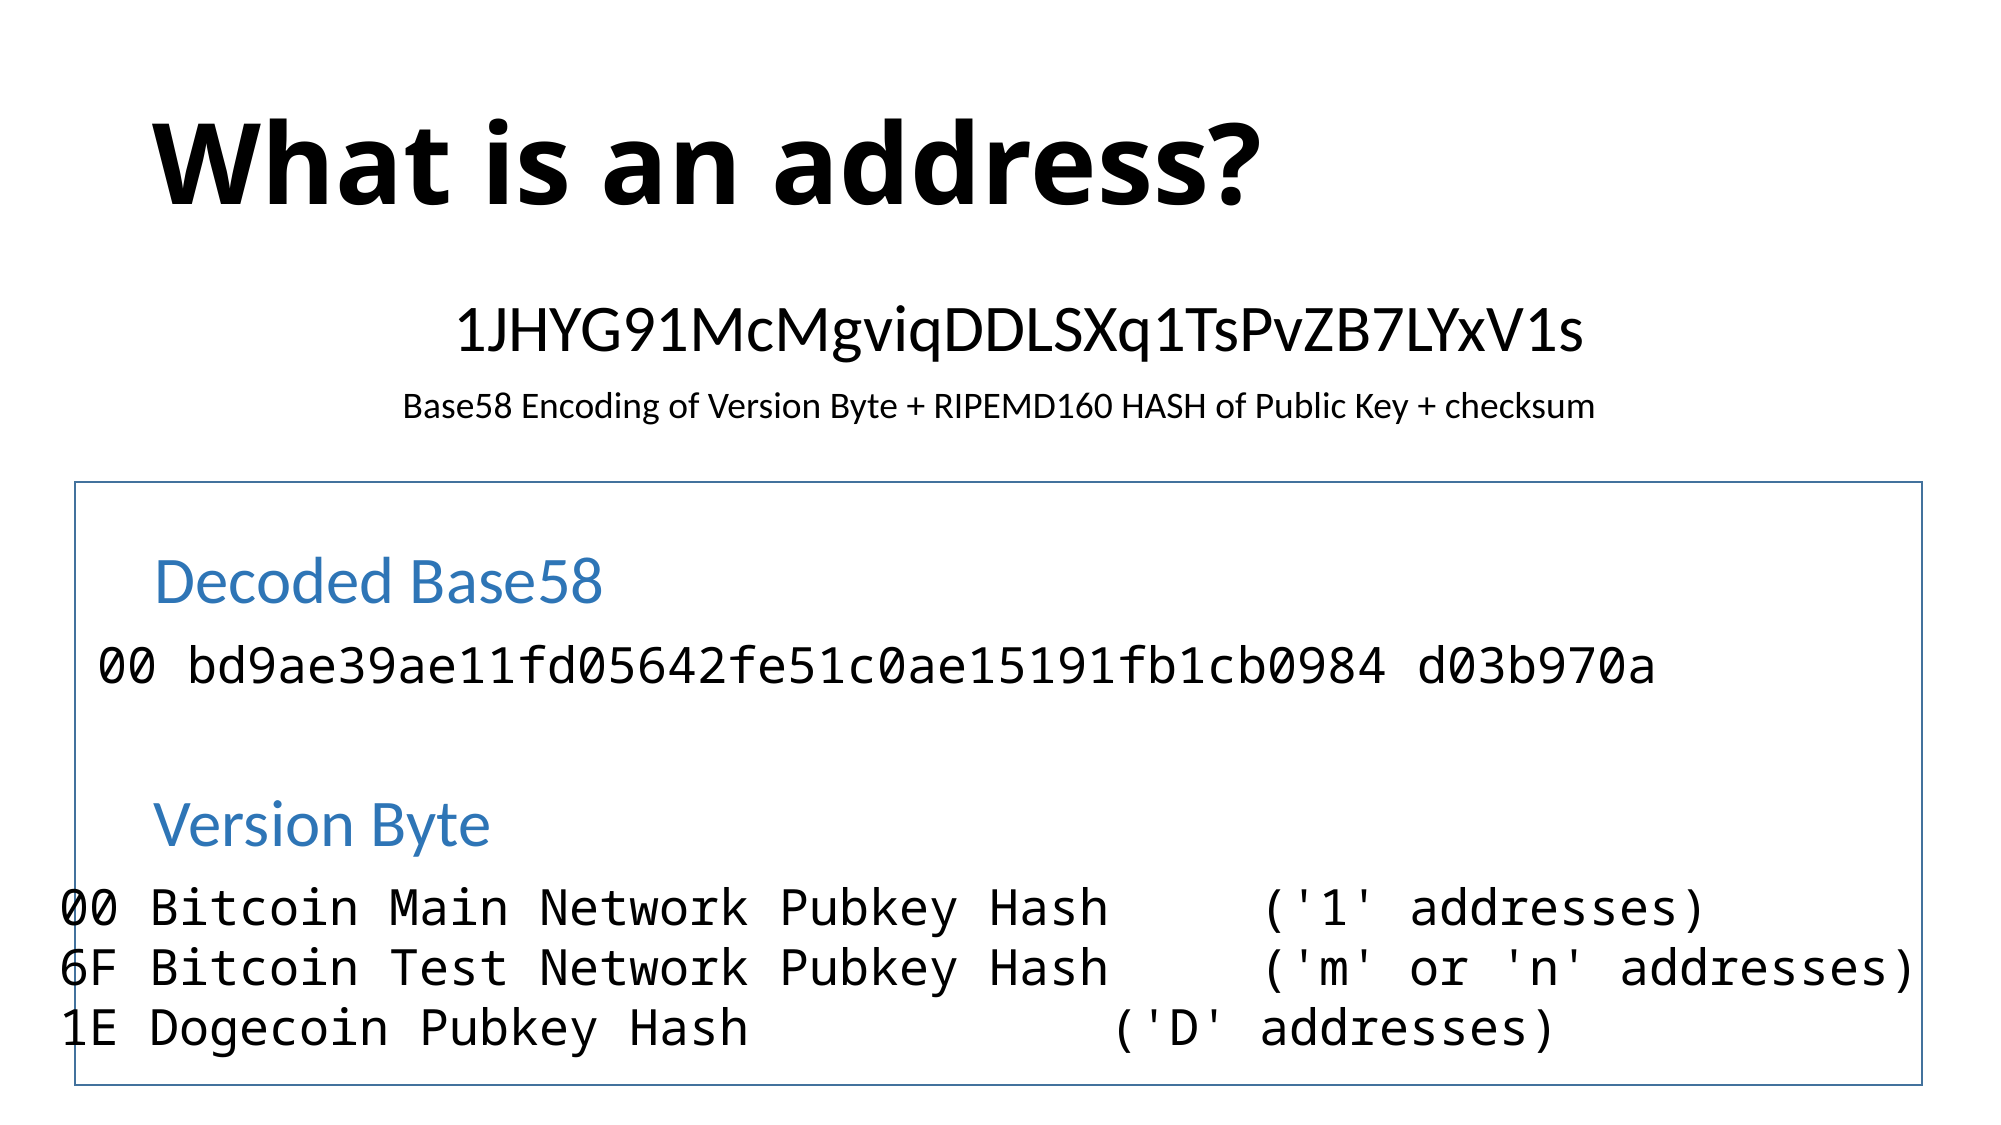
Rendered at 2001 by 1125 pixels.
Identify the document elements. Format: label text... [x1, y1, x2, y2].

text_box 00 Bitcoin Main Network Pubkey Hash ('1' addresses) 6F Bitcoin Test Network Pubkey Hash ('m' or 'n' addresses) 1E Dogecoin Pubkey Hash ('D' addresses) [44, 868, 1934, 1063]
text_box 1JHYG91McMgviqDDLSXq1TsPvZB7LYxV1s [438, 277, 1600, 372]
text_box Version Byte [139, 772, 507, 867]
text_box 00 bd9ae39ae11fd05642fe51c0ae15191fb1cb0984 d03b970a [82, 625, 1673, 701]
text_box [137, 625, 1880, 712]
text_box Decoded Base58 [139, 529, 621, 625]
text_box Base58 Encoding of Version Byte + RIPEMD160 HASH of Public Key + checksum [387, 373, 1613, 433]
text_box [74, 1063, 1923, 1086]
text_box [74, 481, 1923, 868]
title What is an address? [137, 59, 1863, 278]
